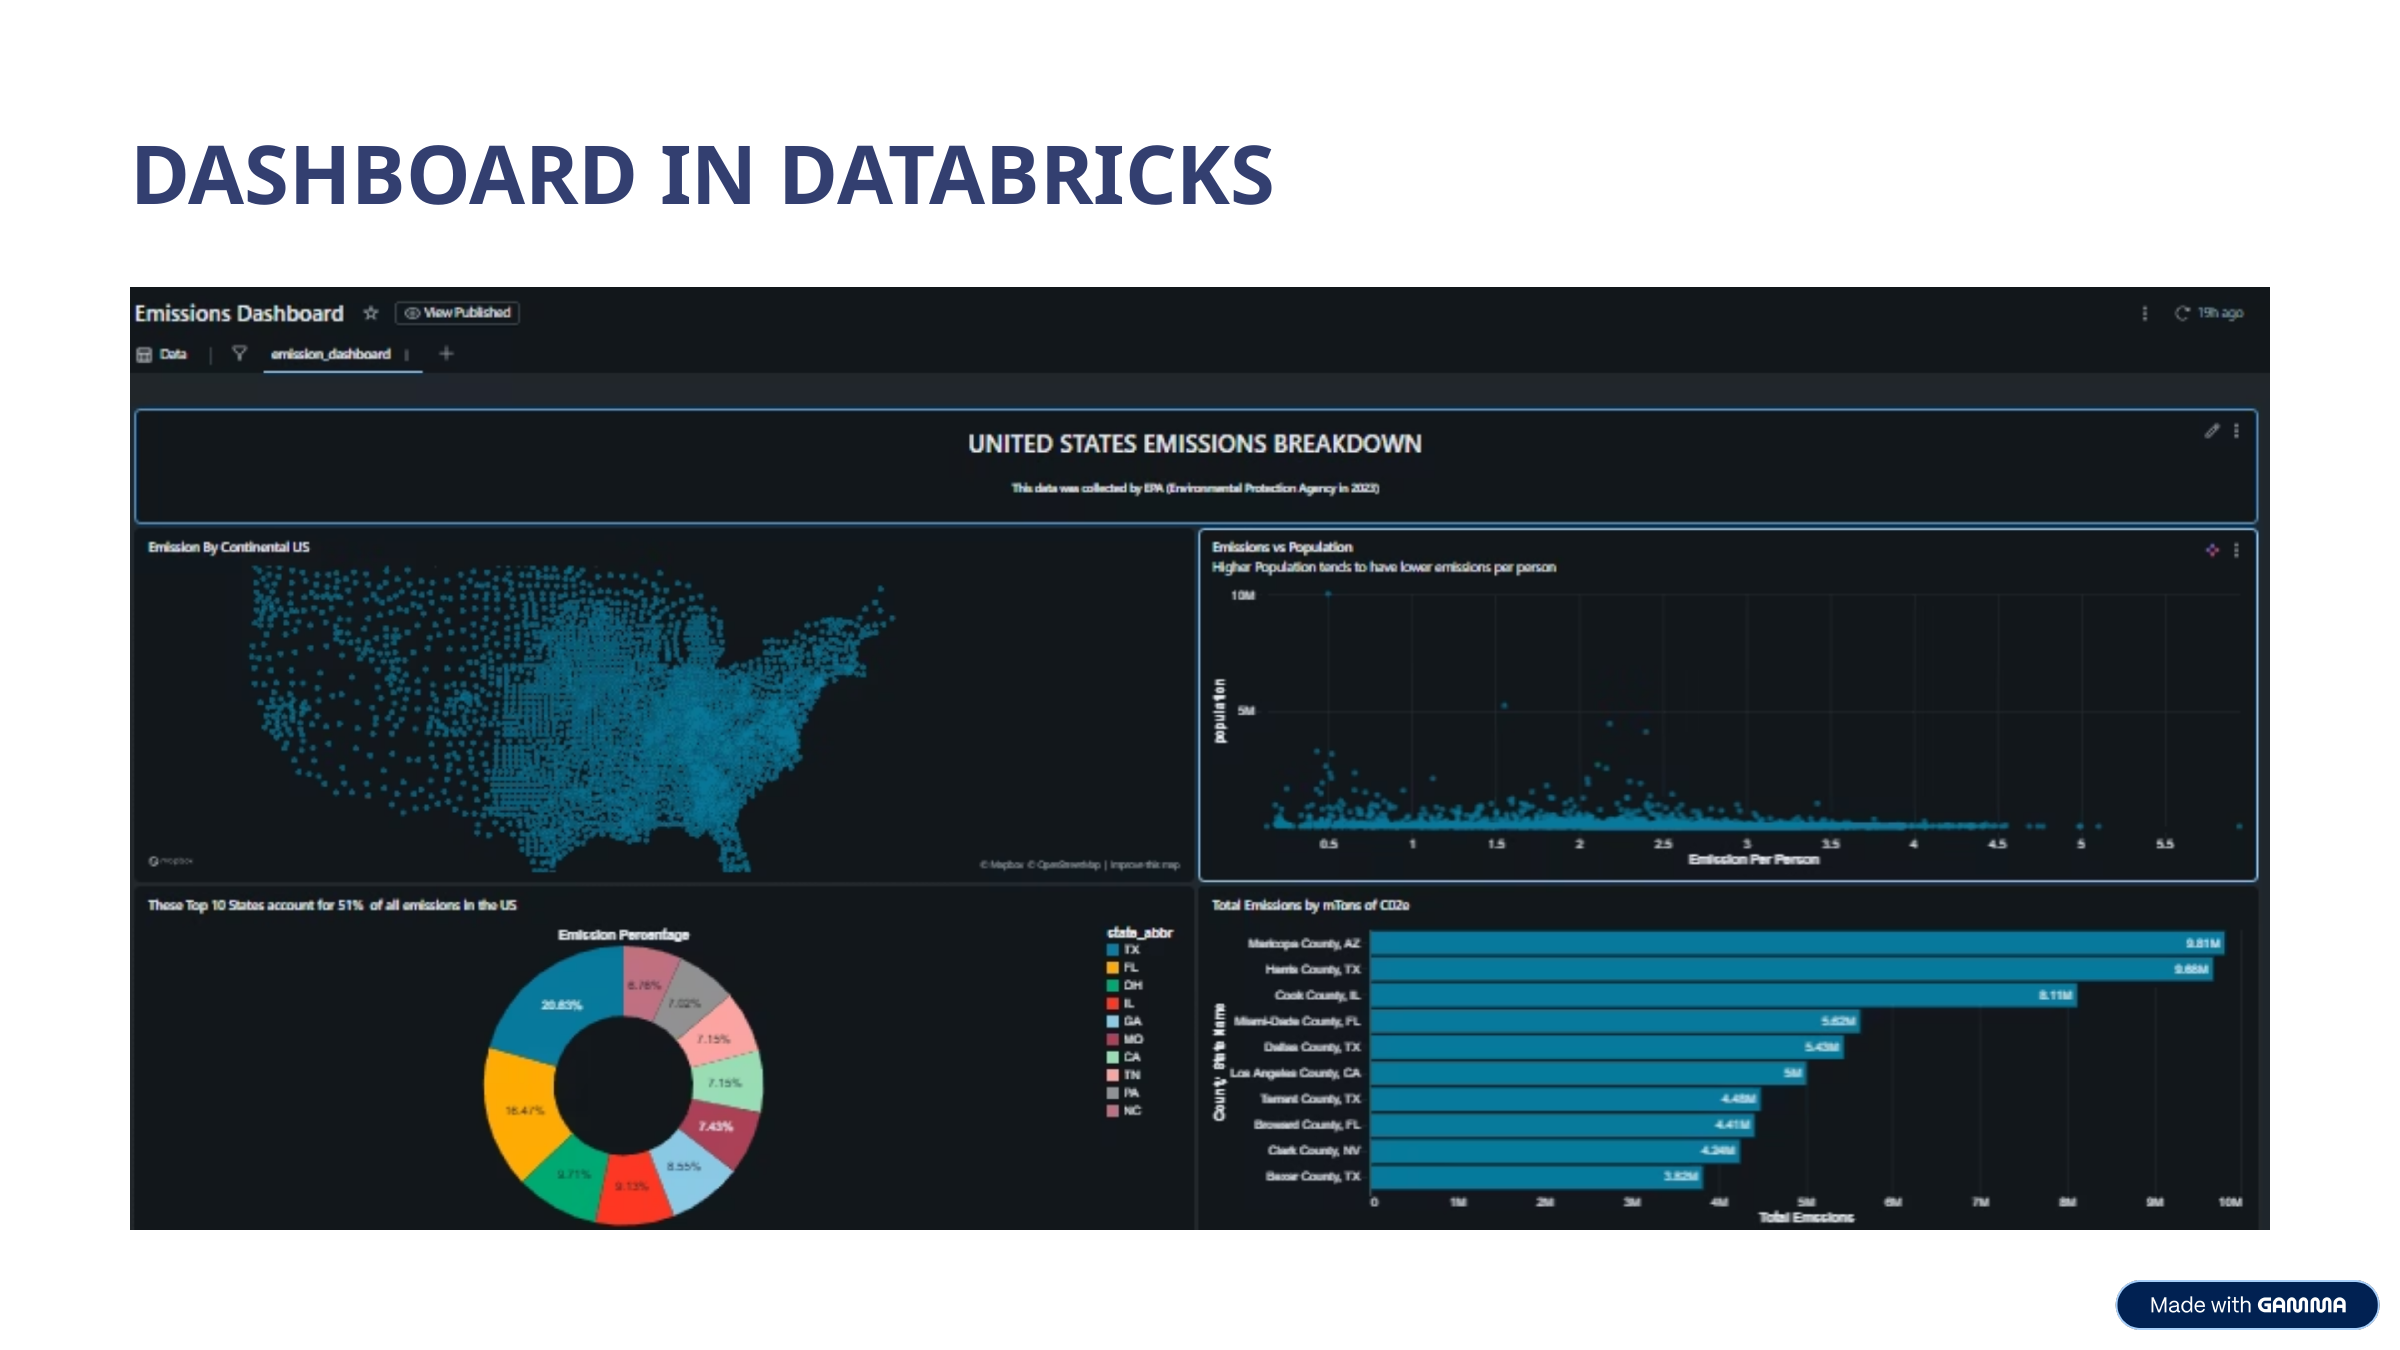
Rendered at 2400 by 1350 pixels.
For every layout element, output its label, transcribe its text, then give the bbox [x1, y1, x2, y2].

text_box DASHBOARD IN DATABRICKS [130, 120, 1595, 222]
picture [130, 287, 2270, 1230]
picture [2106, 1271, 2389, 1339]
